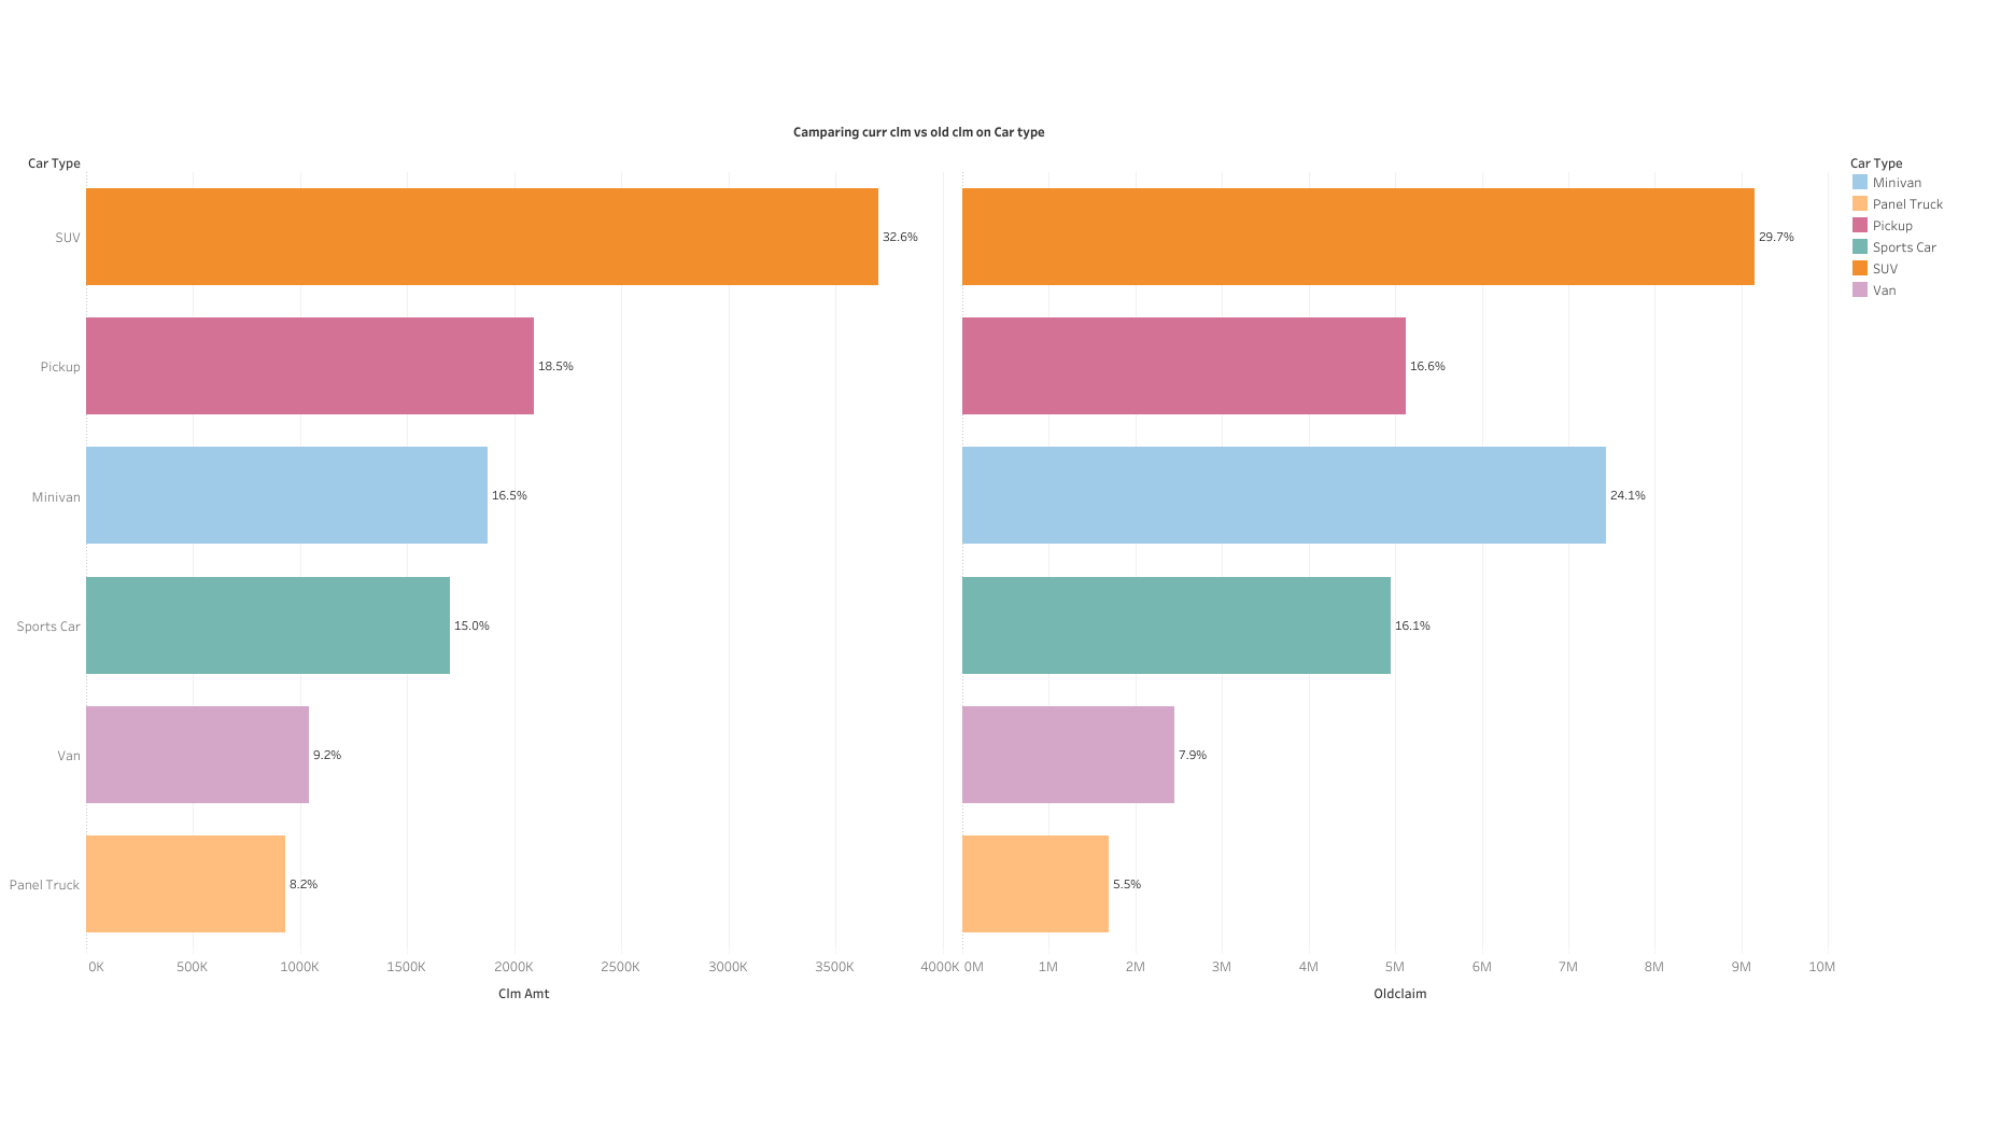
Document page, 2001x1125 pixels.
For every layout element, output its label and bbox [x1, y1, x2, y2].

picture [0, 115, 2000, 1010]
